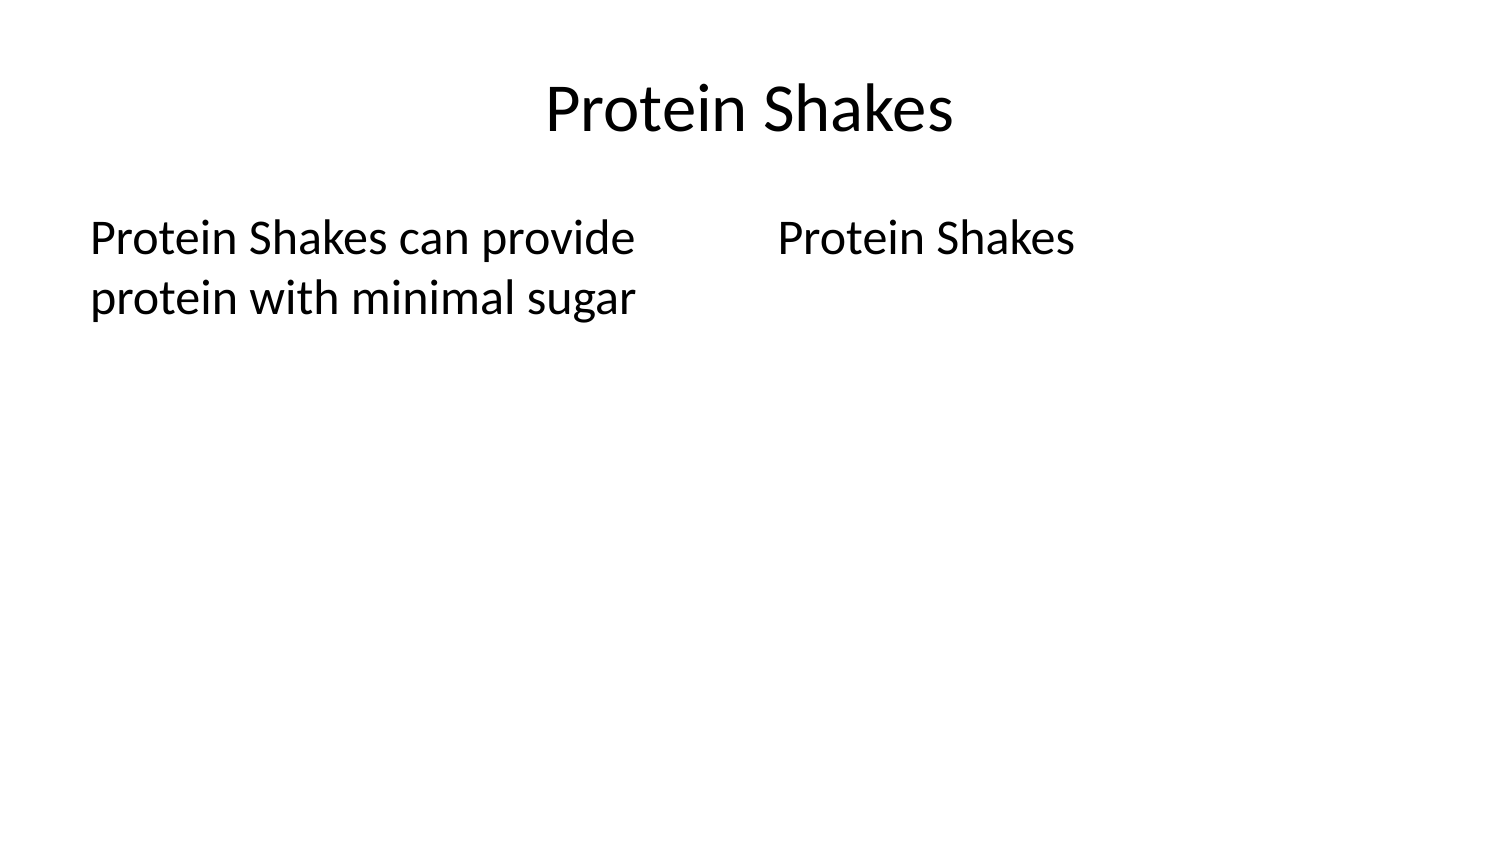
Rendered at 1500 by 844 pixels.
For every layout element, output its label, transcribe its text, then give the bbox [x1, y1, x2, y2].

list Protein Shakes can provide protein with minimal sugar [75, 196, 738, 754]
list Protein Shakes [762, 196, 1425, 754]
title Protein Shakes [75, 33, 1425, 175]
